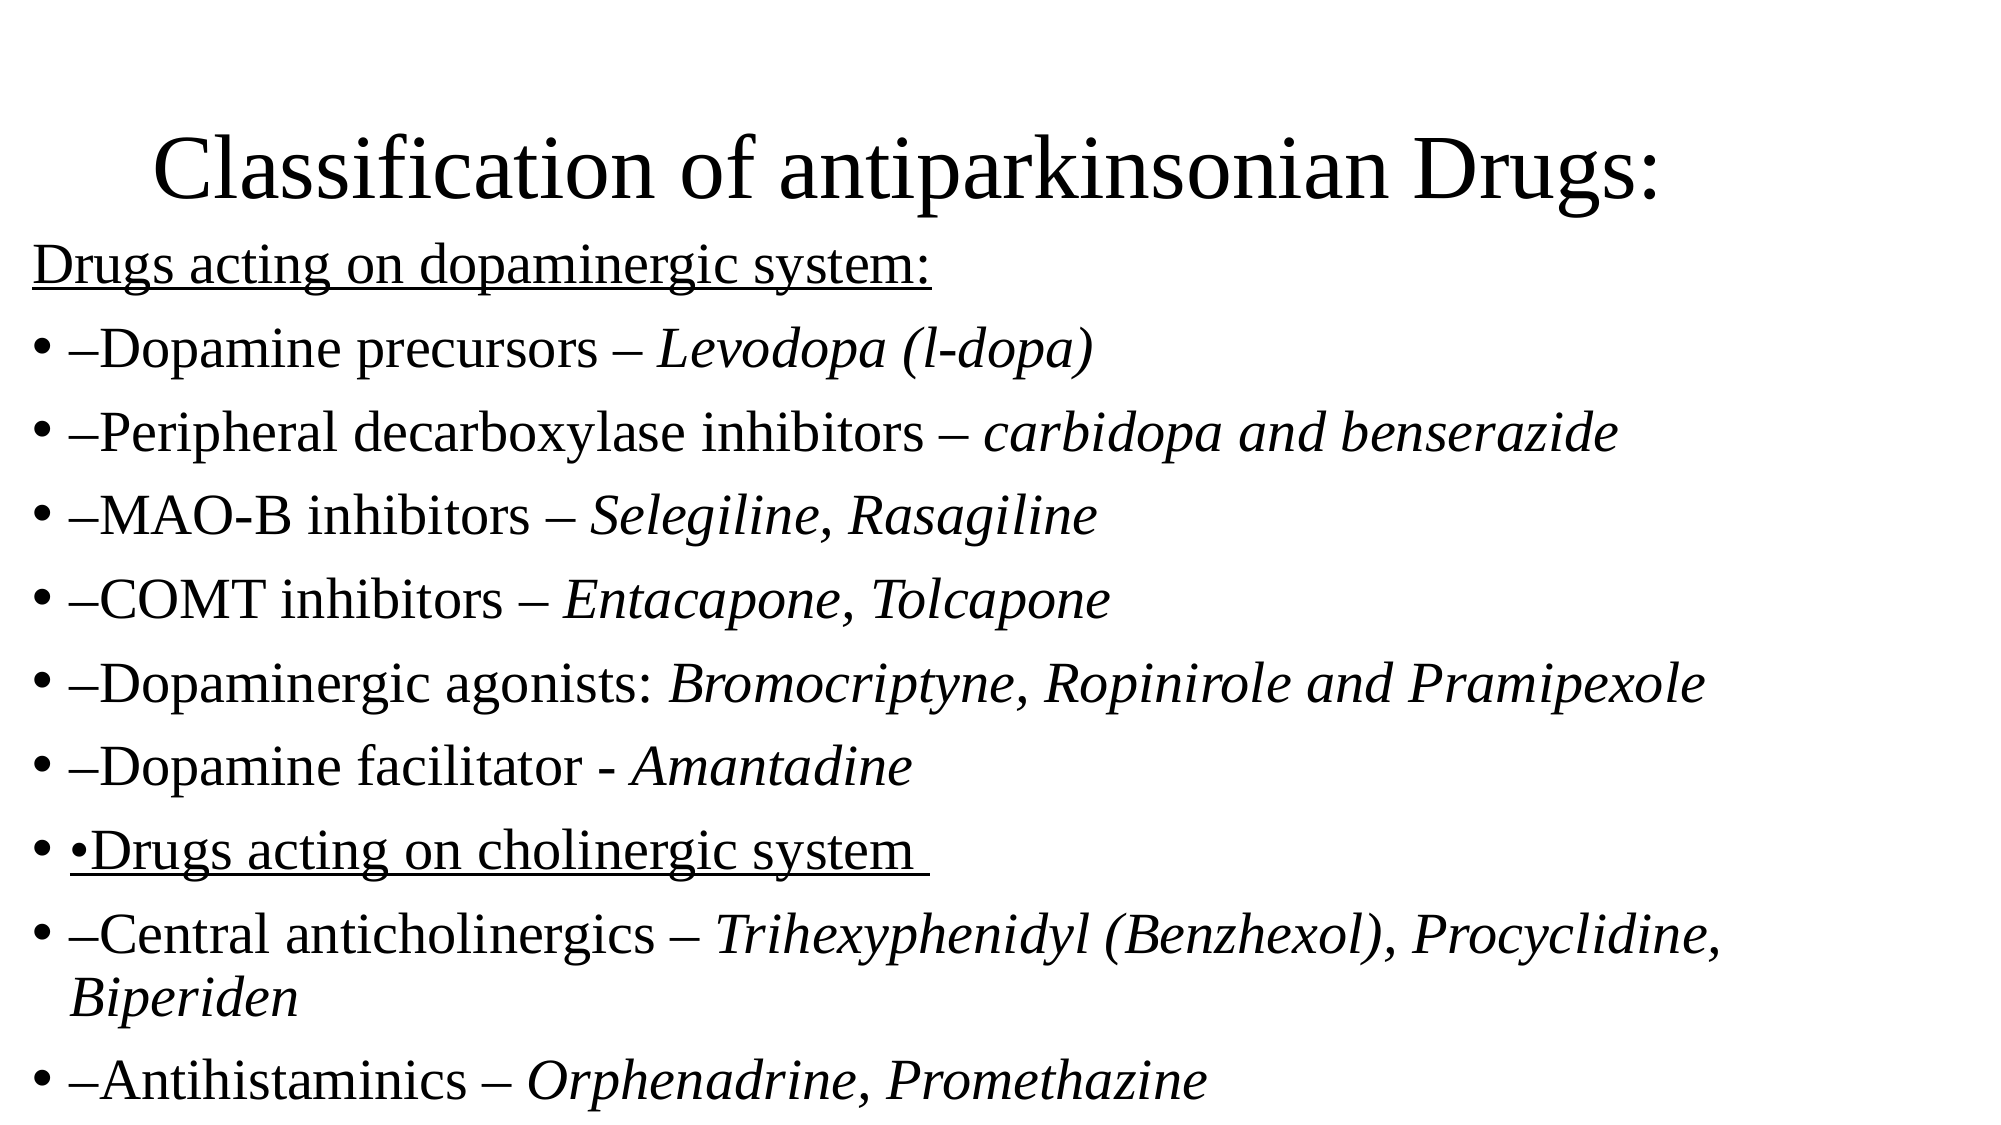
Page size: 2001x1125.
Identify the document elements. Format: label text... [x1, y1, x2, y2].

title Classification of antiparkinsonian Drugs: [137, 59, 1863, 226]
list Drugs acting on dopaminergic system: –Dopamine precursors – Levodopa (l-dopa) –Peripheral decarboxylase inhibitors – carbidopa and benserazide –MAO-B inhibitors – Selegiline, Rasagiline –COMT inhibitors – Entacapone, Tolcapone –Dopaminergic agonists: Bromocriptyne, Ropinirole and Pramipexole –Dopamine facilitator - Amantadine •Drugs acting on cholinergic system –Central anticholinergics – Trihexyphenidyl (Benzhexol), Procyclidine, Biperiden –Antihistaminics – Orphenadrine, Promethazine [17, 226, 1976, 1125]
